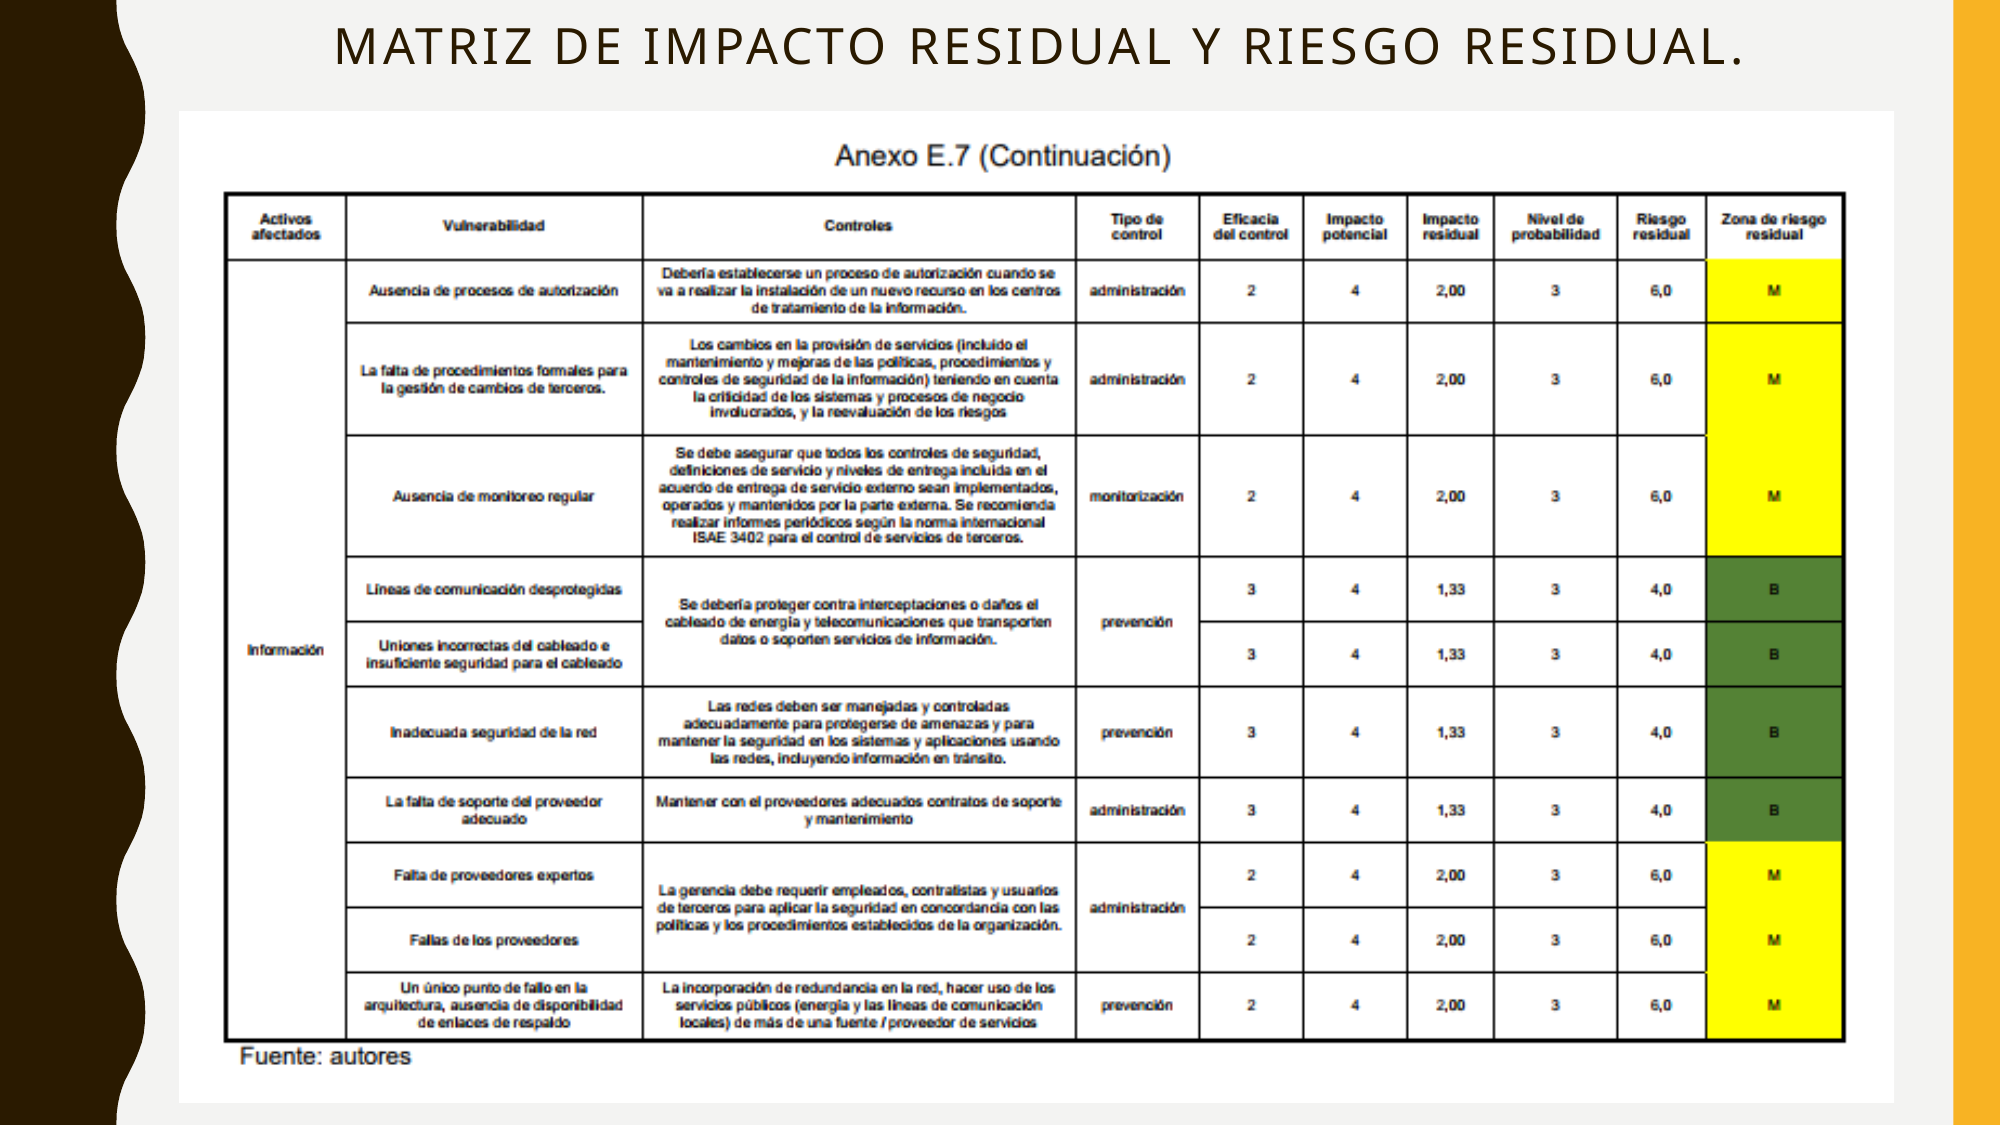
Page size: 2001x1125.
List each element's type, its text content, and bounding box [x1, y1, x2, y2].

title Matriz de impacto residual y riesgo residual. [244, 13, 1835, 111]
picture [179, 111, 1895, 1103]
